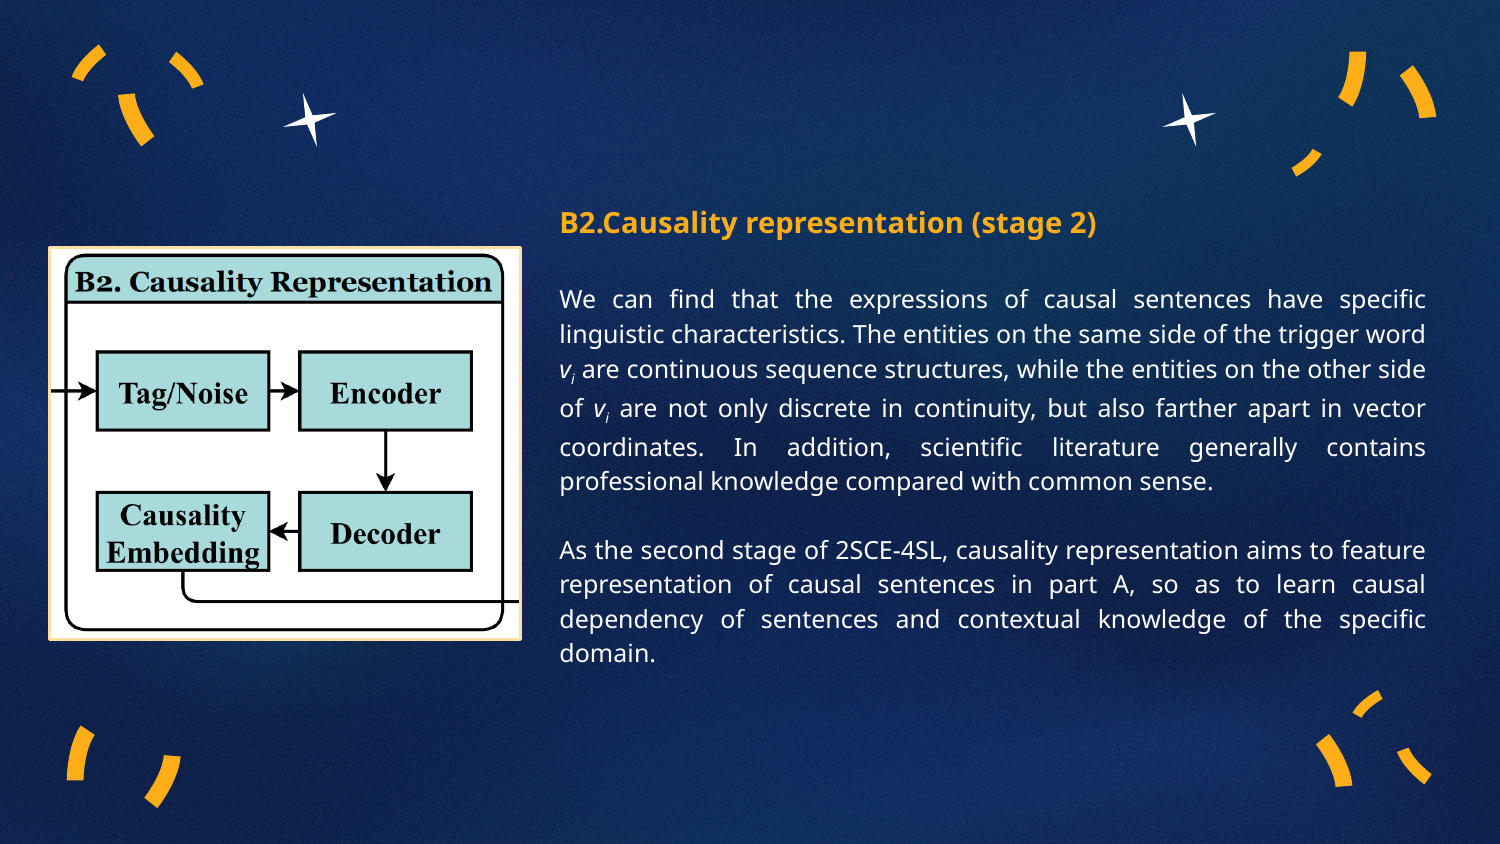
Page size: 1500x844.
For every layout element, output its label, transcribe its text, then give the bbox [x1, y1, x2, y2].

picture [50, 248, 520, 639]
text_box [1162, 93, 1217, 147]
text_box [283, 93, 337, 147]
subtitle B2.Causality representation (stage 2) We can find that the expressions of causal sentences have specific linguistic characteristics. The entities on the same side of the trigger word vi are continuous sequence structures, while the entities on the other side of vi are not only discrete in continuity, but also farther apart in vector coordinates. In addition, scientific literature generally contains professional knowledge compared with common sense. As the second stage of 2SCE-4SL, causality representation aims to feature representation of causal sentences in part A, so as to learn causal dependency of sentences and contextual knowledge of the specific domain. [544, 184, 1443, 737]
